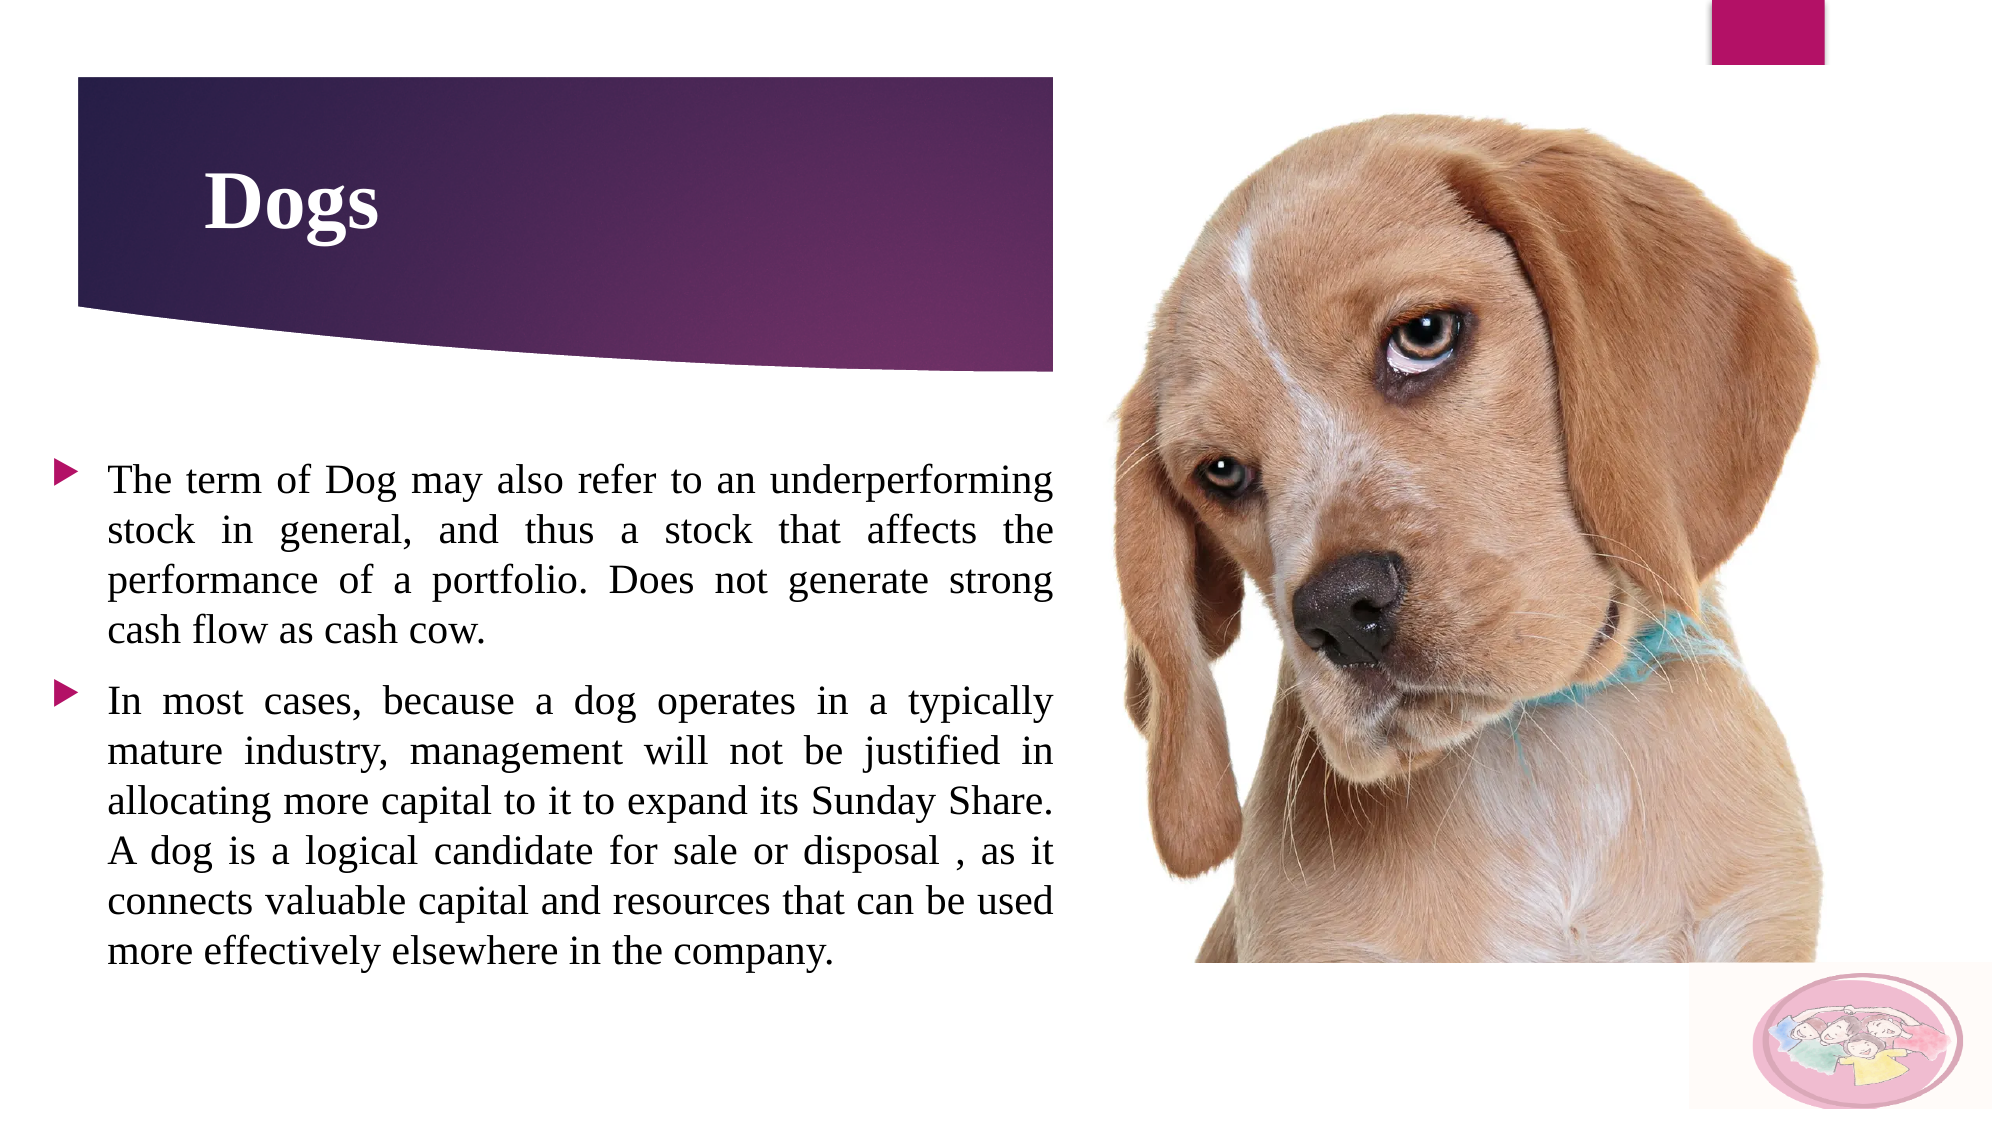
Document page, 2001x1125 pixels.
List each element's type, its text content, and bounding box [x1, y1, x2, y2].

picture [1052, 65, 1992, 1109]
text_box Dogs [189, 137, 1046, 253]
list The term of Dog may also refer to an underperforming stock in general, and thus a stock that affects the performance of a portfolio. Does not generate strong cash flow as cash cow. In most cases, because a dog operates in a typically mature industry, management will not be justified in allocating more capital to it to expand its Sunday Share. A dog is a logical candidate for sale or disposal , as it connects valuable capital and resources that can be used more effectively elsewhere in the company. [35, 378, 1070, 1109]
